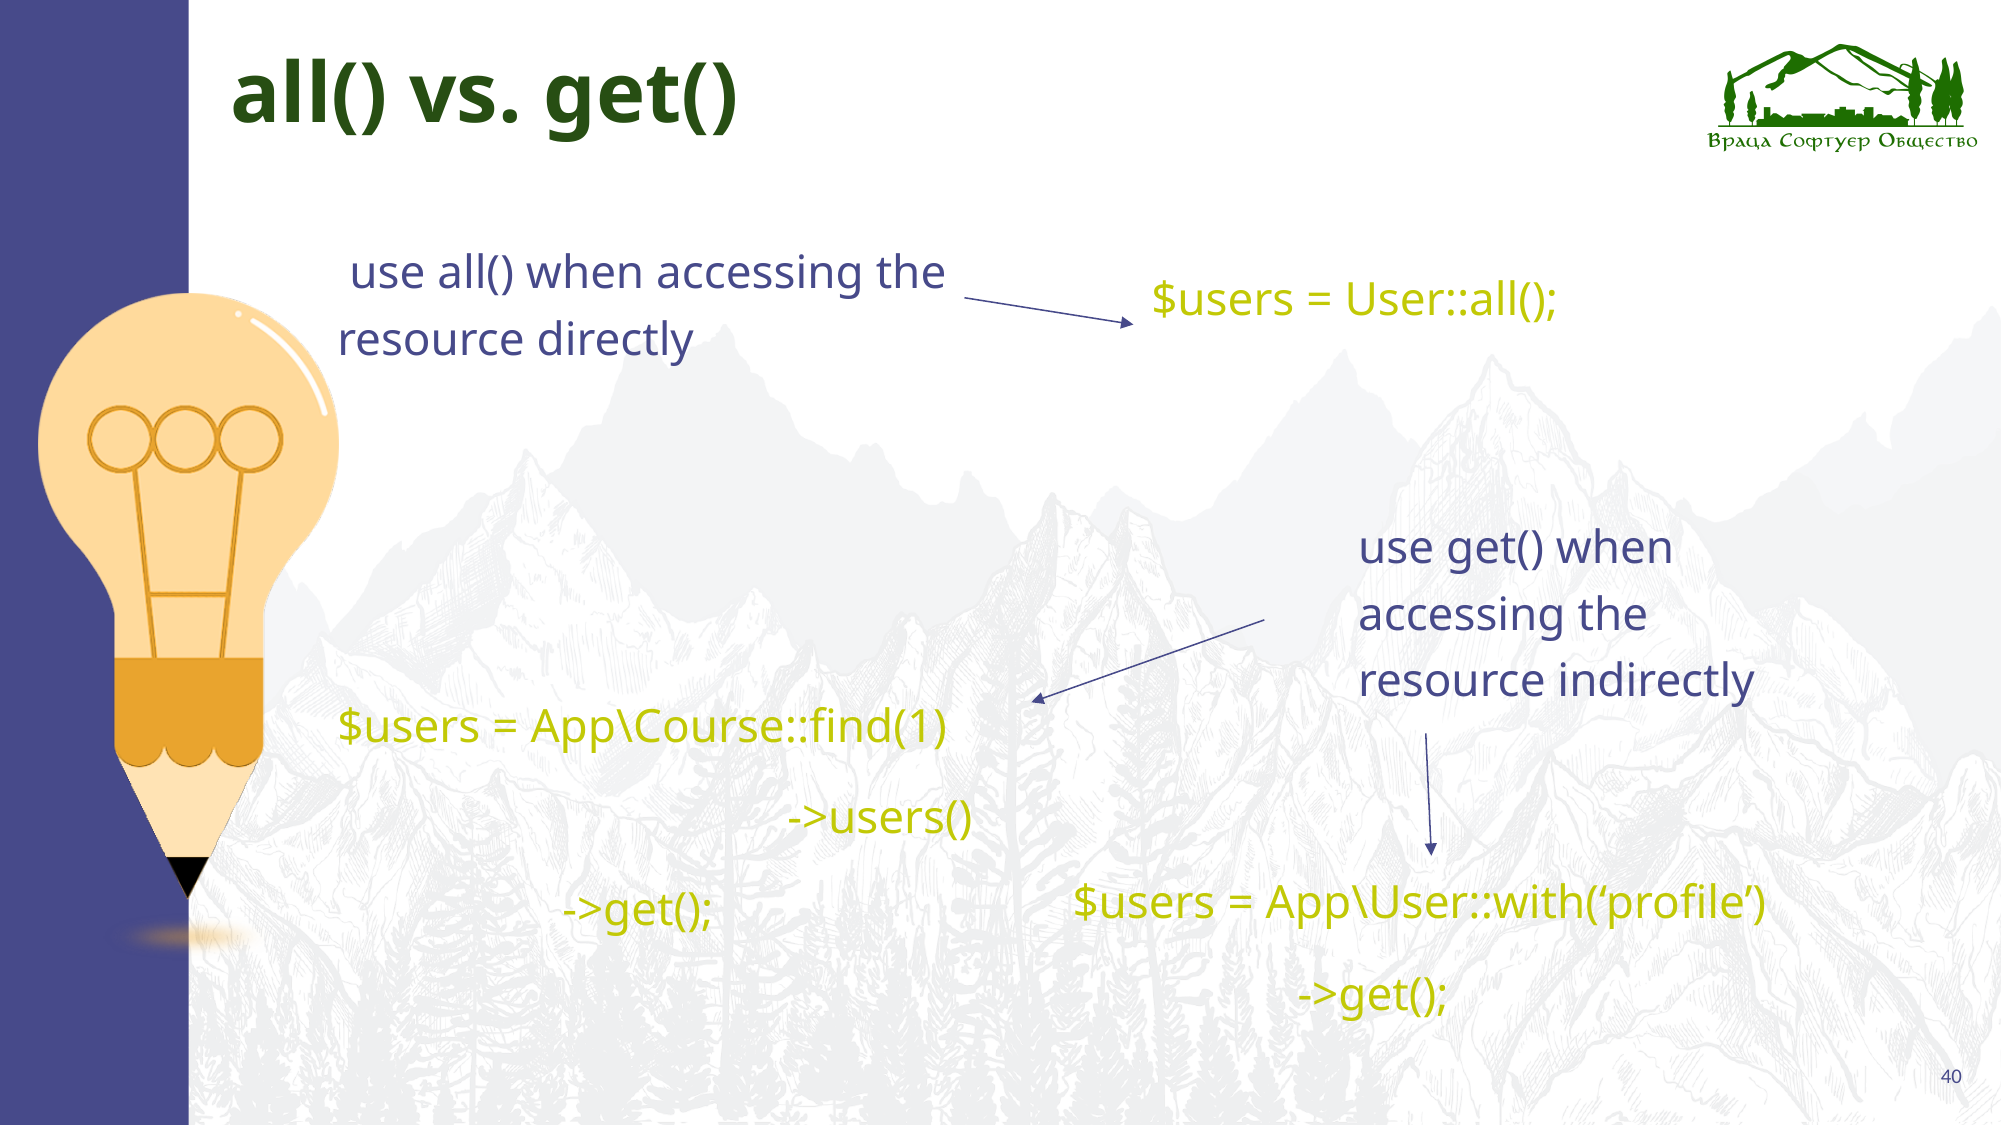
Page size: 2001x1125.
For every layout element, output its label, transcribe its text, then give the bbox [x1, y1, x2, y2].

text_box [1425, 733, 1432, 856]
list use all() when accessing the resource directly [319, 225, 965, 371]
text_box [1030, 619, 1265, 703]
slide_number 40 [1897, 1049, 1968, 1101]
picture [1703, 19, 1981, 165]
title all() vs. get() [212, 16, 1591, 162]
list $users = App\User::with(‘profile’) ->get(); [1054, 855, 1808, 1086]
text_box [964, 297, 1134, 325]
list use get() when accessing the resource indirectly [1190, 500, 1836, 694]
picture [38, 293, 339, 961]
list $users = User::all(); [1133, 252, 1591, 397]
list $users = App\Course::find(1) ->users() ->get(); [319, 679, 1000, 980]
